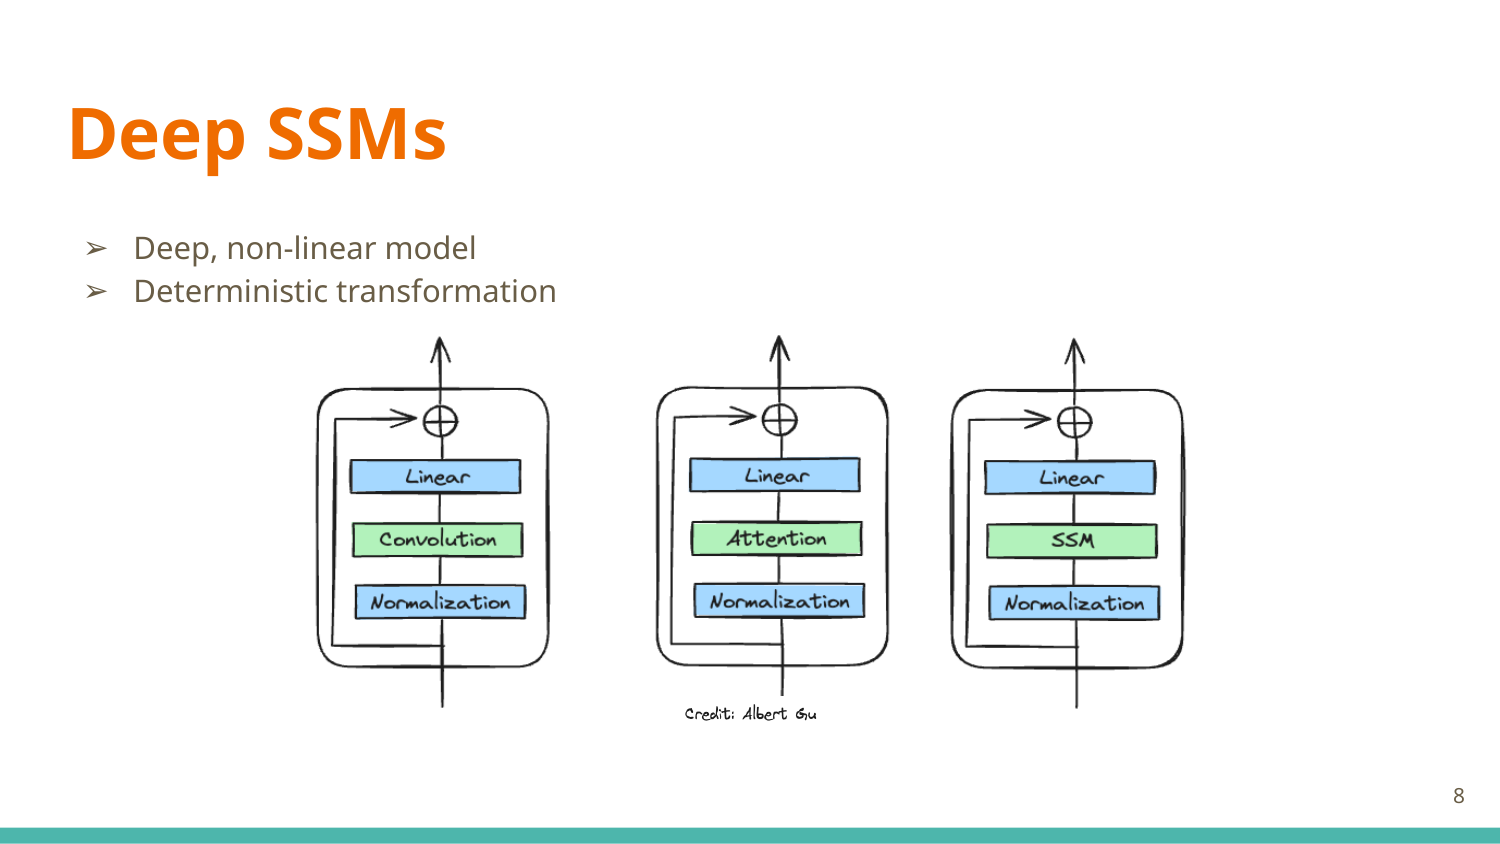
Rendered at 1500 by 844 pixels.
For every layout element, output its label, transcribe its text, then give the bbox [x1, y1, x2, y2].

list Deep, non-linear model Deterministic transformation [51, 207, 1449, 324]
title Deep SSMs [51, 72, 1449, 189]
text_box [306, 326, 1194, 732]
slide_number 8 [1389, 764, 1480, 830]
